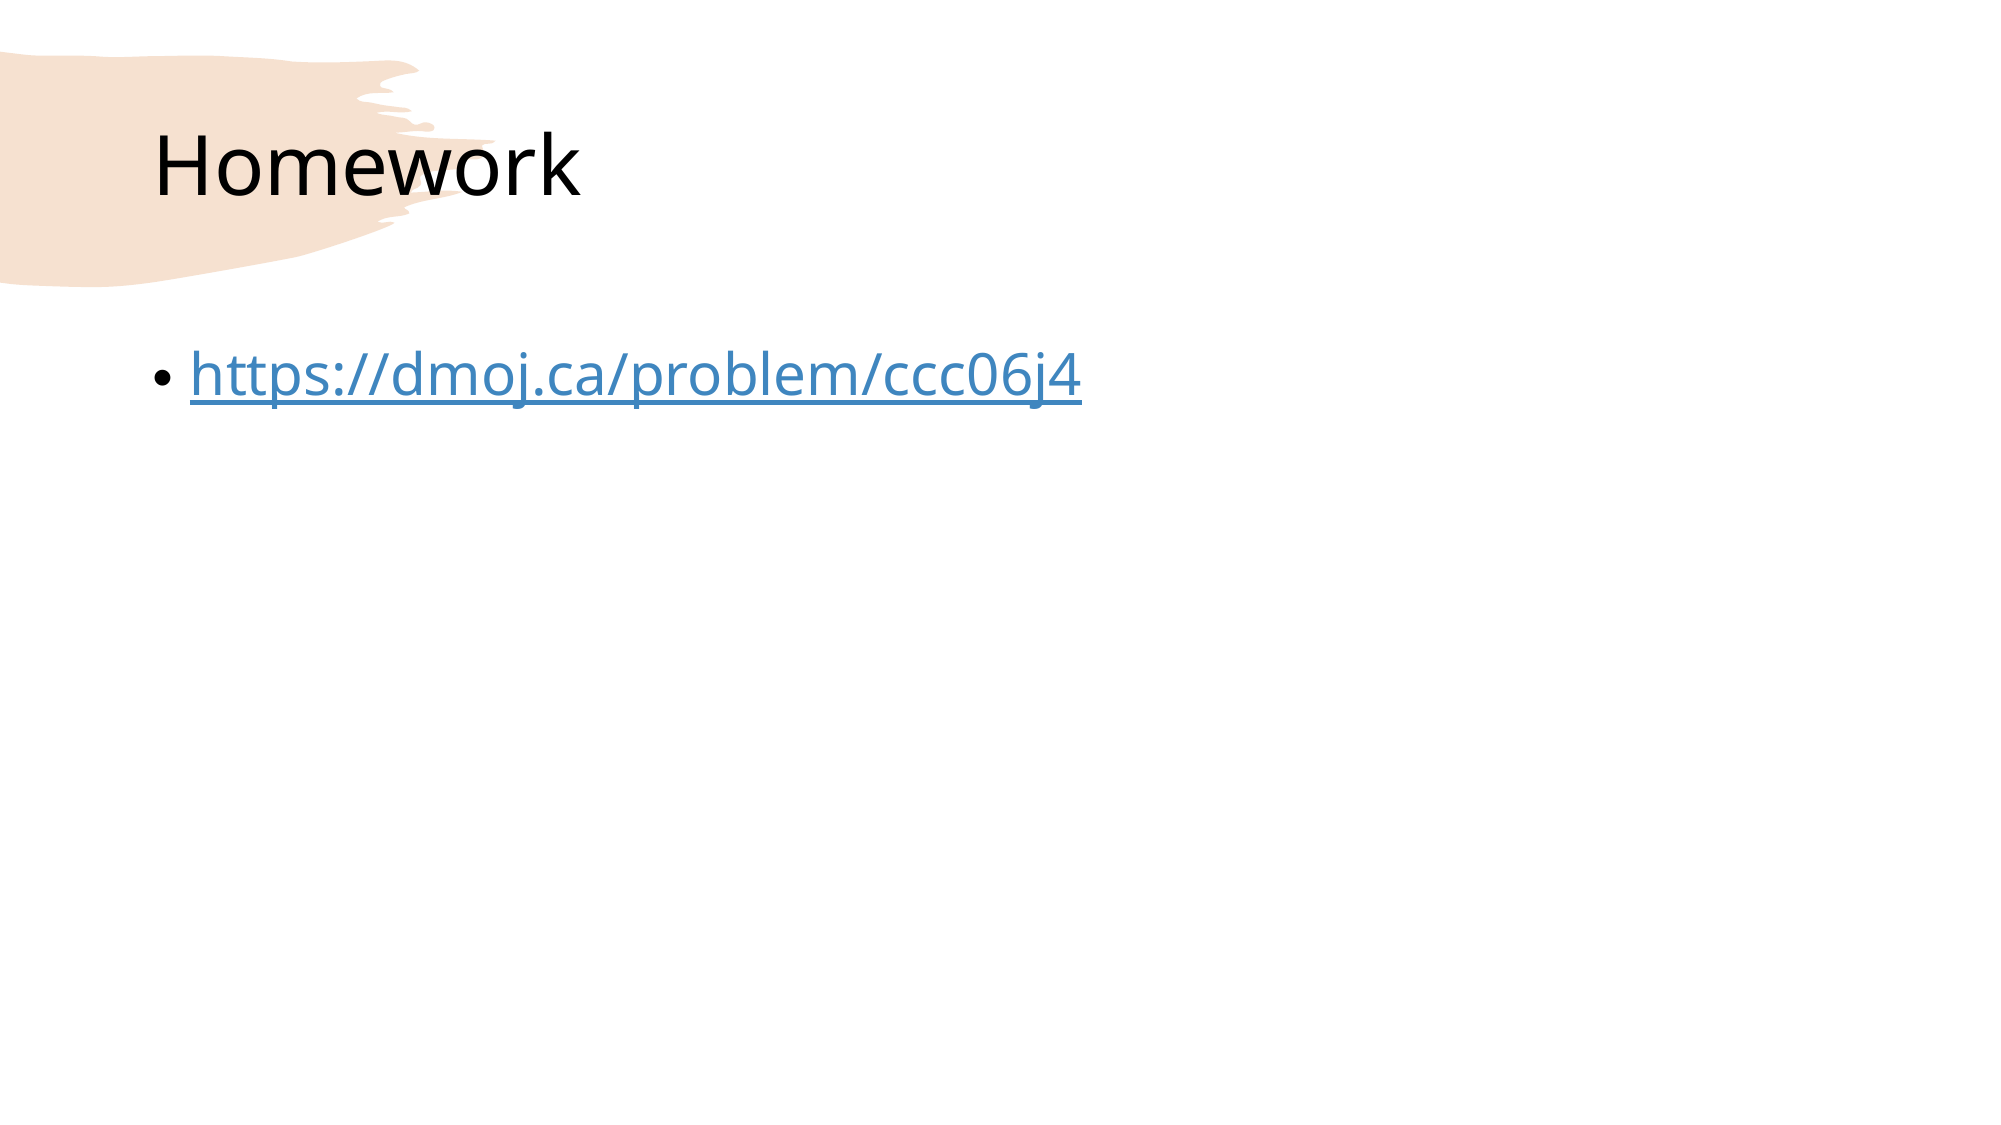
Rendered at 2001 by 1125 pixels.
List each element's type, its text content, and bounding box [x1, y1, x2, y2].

title Homework [137, 59, 1863, 278]
list https://dmoj.ca/problem/ccc06j4 [137, 329, 1863, 1013]
